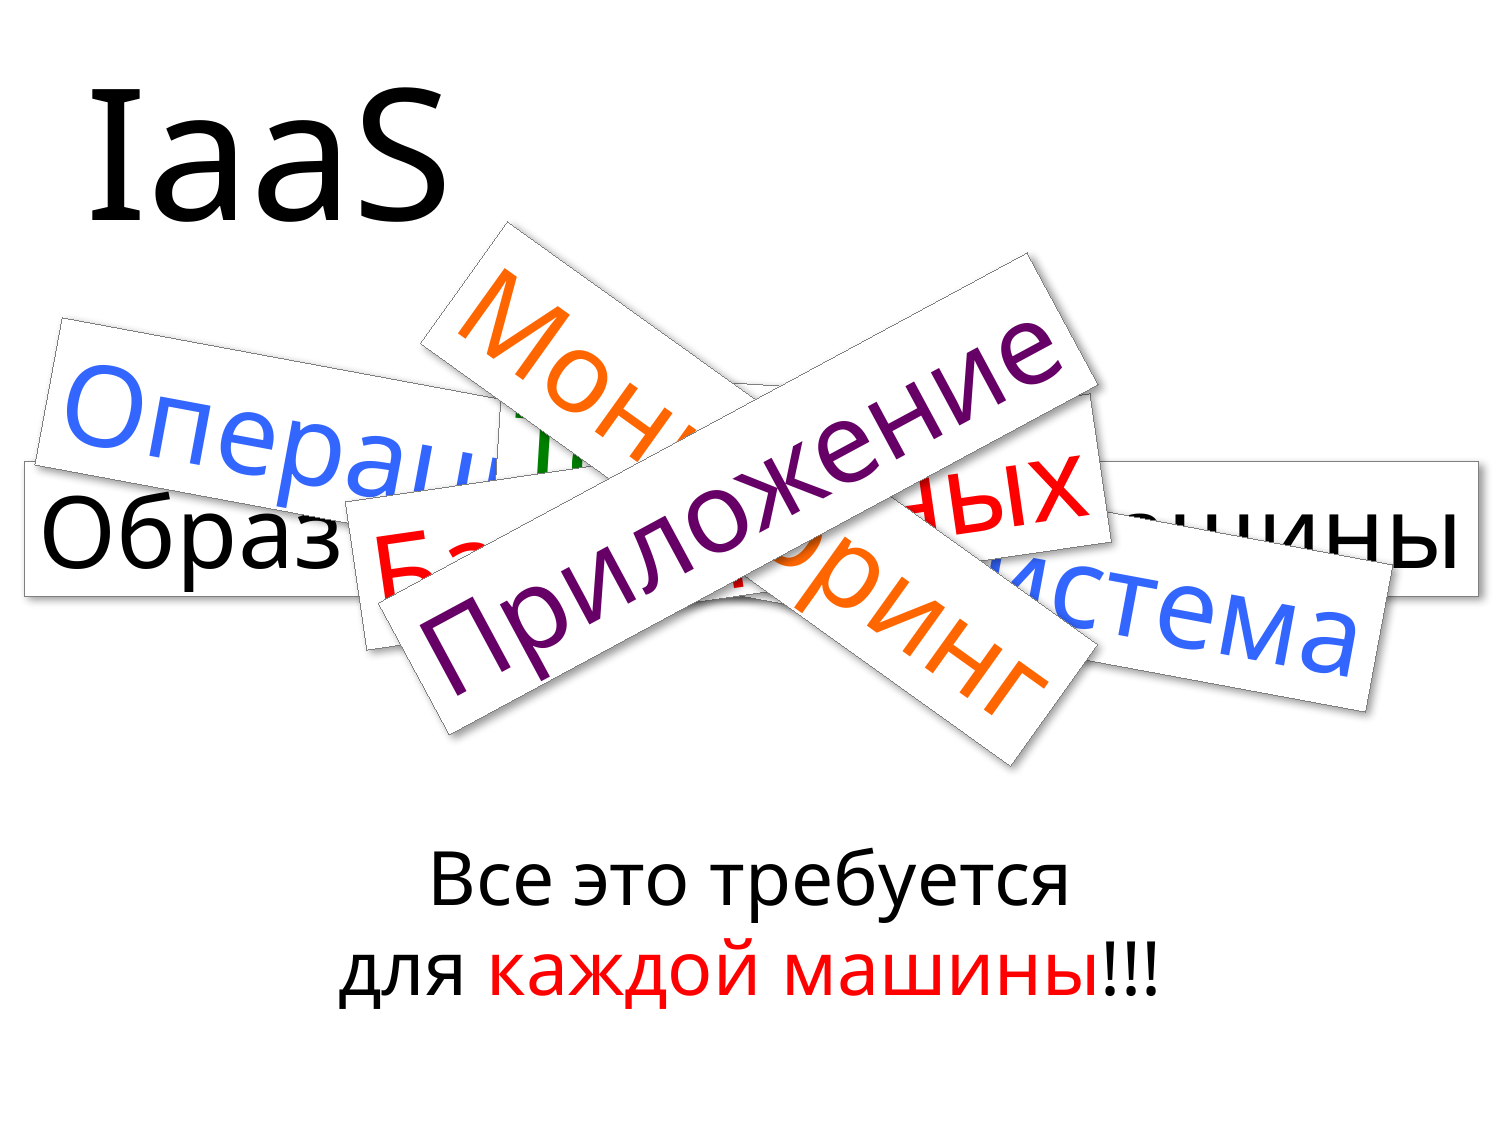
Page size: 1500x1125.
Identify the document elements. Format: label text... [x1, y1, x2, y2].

text_box Tomcat [495, 410, 576, 478]
text_box Приложение [378, 252, 1099, 735]
text_box Базы данных [910, 402, 1112, 560]
text_box Операционная Система [34, 317, 498, 523]
text_box Образ виртуальной машины [24, 461, 356, 597]
text_box Операционная Система [1004, 513, 1393, 713]
text_box Мониторинг [756, 504, 1098, 767]
text_box Tomcat [743, 383, 779, 394]
text_box Все это требуется для каждой машины!!! [323, 822, 1177, 1018]
text_box Образ виртуальной машины [1109, 461, 1479, 597]
text_box Базы данных [345, 467, 599, 651]
text_box Базы данных [730, 589, 757, 598]
text_box IaaS [70, 29, 469, 265]
text_box Мониторинг [420, 221, 755, 478]
